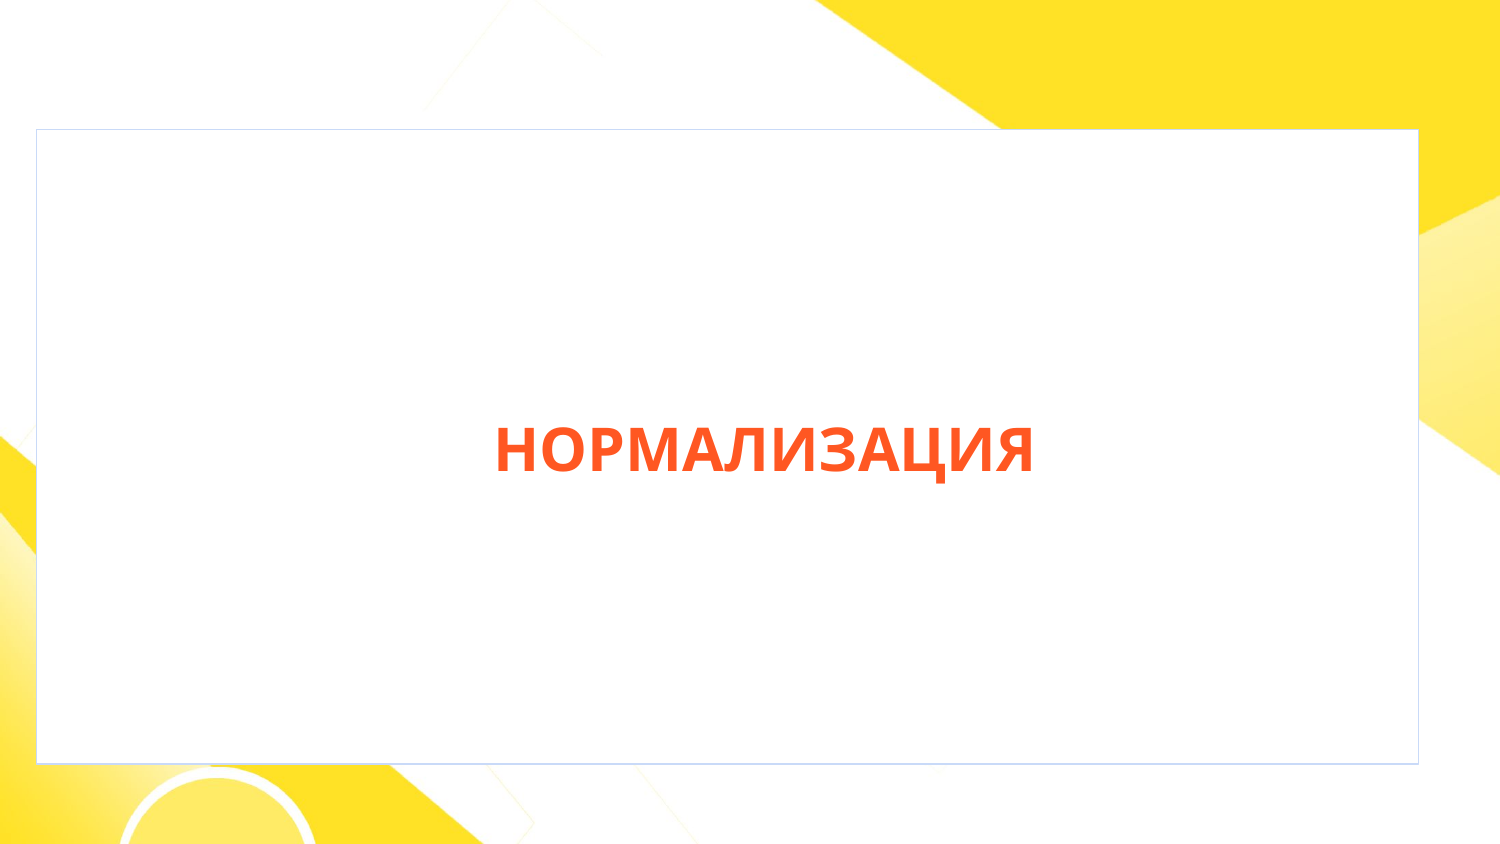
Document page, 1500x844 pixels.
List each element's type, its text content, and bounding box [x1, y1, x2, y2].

text_box НОРМАЛИЗАЦИЯ [36, 129, 1419, 765]
picture [0, 0, 1500, 844]
